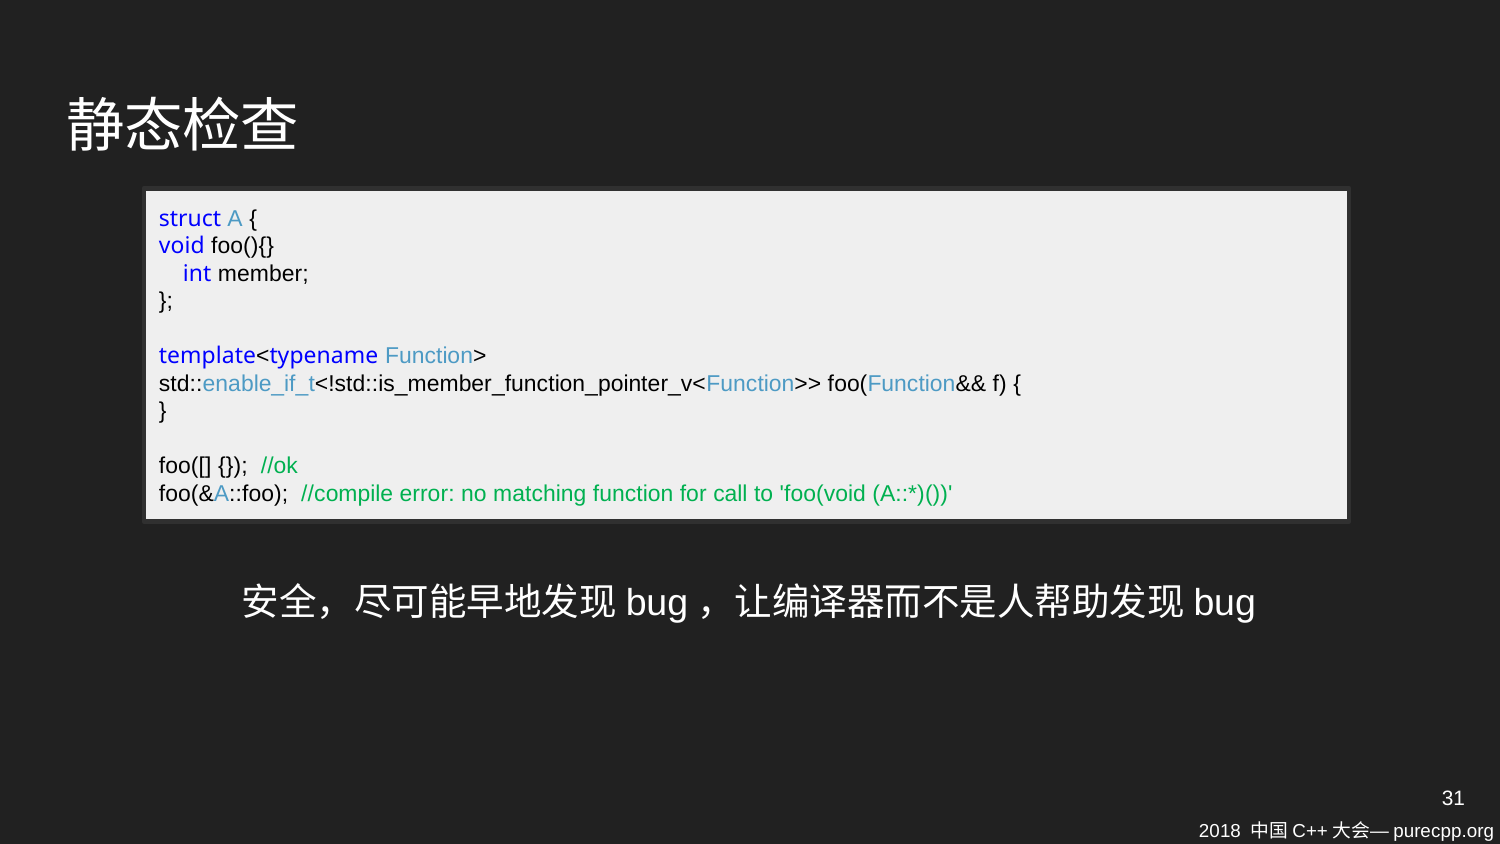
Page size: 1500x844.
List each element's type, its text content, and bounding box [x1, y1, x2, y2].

title 静态检查 [51, 72, 1449, 167]
text_box struct A { void foo(){} int member; }; template<typename Function> std::enable_if_t<!std::is_member_function_pointer_v<Function>> foo(Function&& f) { } foo([] {}); //ok foo(&A::foo); //compile error: no matching function for call to 'foo(void (A::*)())' [143, 188, 1350, 522]
slide_number 31 [1389, 764, 1480, 830]
list 安全，尽可能早地发现bug，让编译器而不是人帮助发现bug [50, 556, 1448, 626]
